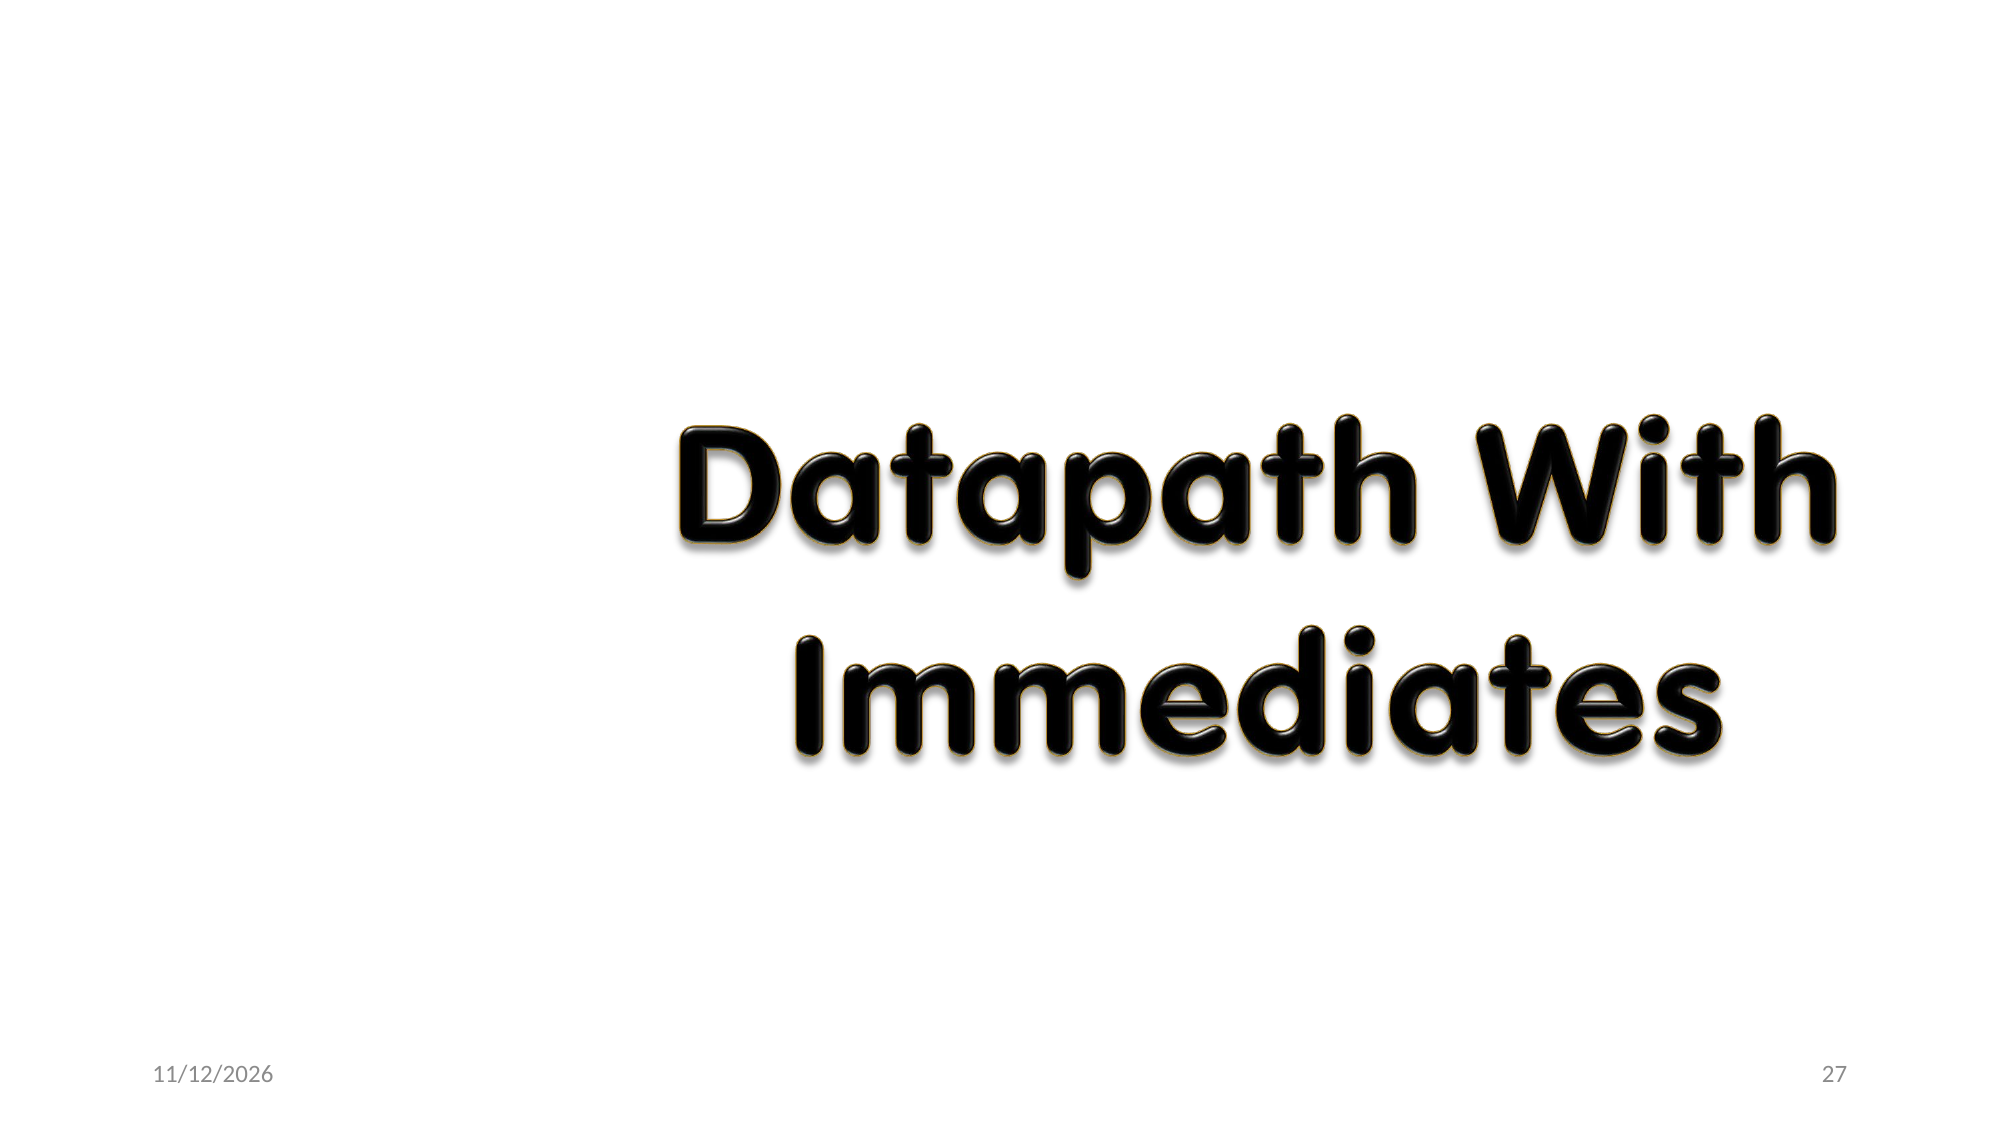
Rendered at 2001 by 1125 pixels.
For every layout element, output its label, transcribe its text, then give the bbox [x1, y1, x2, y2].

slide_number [137, 1042, 588, 1103]
slide_number 27 [1412, 1042, 1863, 1103]
picture [668, 410, 1847, 775]
